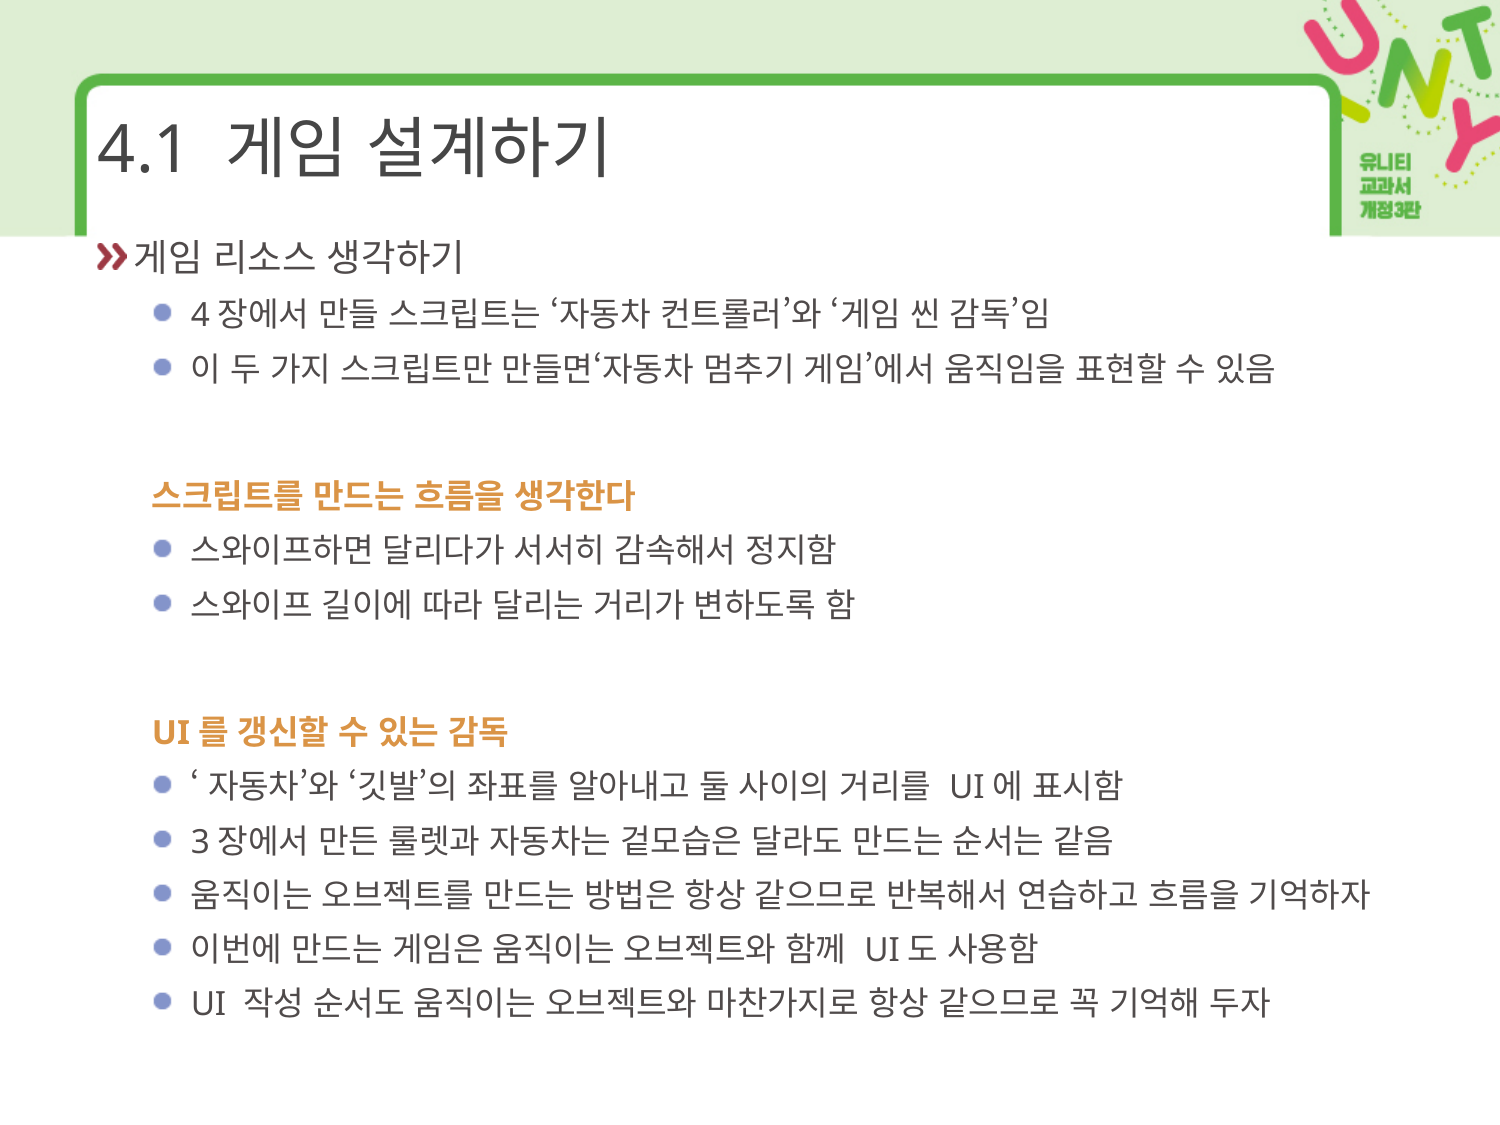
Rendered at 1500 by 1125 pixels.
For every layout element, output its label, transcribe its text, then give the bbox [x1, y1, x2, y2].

title 4.1 게임 설계하기 [82, 61, 1413, 193]
list 게임 리소스 생각하기 4장에서 만들 스크립트는 ‘자동차 컨트롤러’와 ‘게임 씬 감독’임 이 두 가지 스크립트만 만들면‘자동차 멈추기 게임’에서 움직임을 표현할 수 있음 스크립트를 만드는 흐름을 생각한다 스와이프하면 달리다가 서서히 감속해서 정지함 스와이프 길이에 따라 달리는 거리가 변하도록 함 UI를 갱신할 수 있는 감독 ‘자동차’와 ‘깃발’의 좌표를 알아내고 둘 사이의 거리를 UI에 표시함 3장에서 만든 룰렛과 자동차는 겉모습은 달라도 만드는 순서는 같음 움직이는 오브젝트를 만드는 방법은 항상 같으므로 반복해서 연습하고 흐름을 기억하자 이번에 만드는 게임은 움직이는 오브젝트와 함께 UI도 사용함 UI 작성 순서도 움직이는 오브젝트와 마찬가지로 항상 같으므로 꼭 기억해 두자 [81, 222, 1412, 1037]
picture [0, 0, 1500, 1125]
